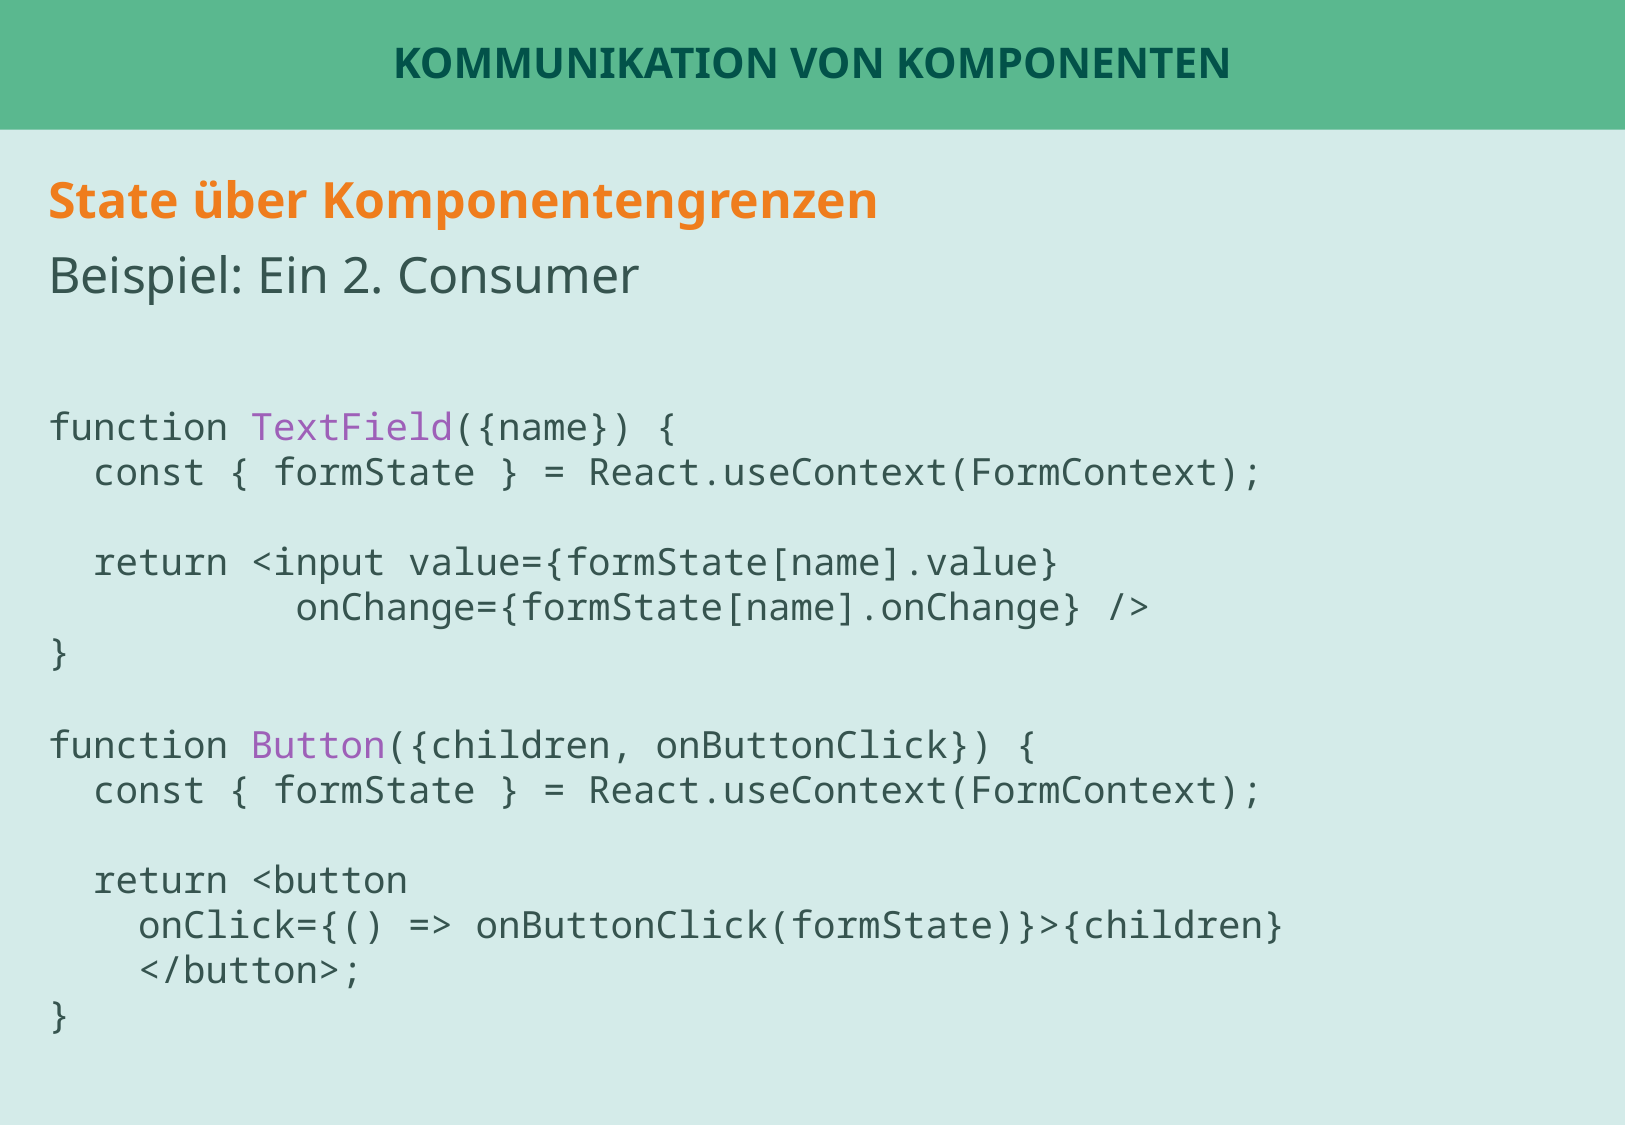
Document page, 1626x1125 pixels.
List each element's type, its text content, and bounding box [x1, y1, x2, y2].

text_box function TextField({name}) { const { formState } = React.useContext(FormContext); return <input value={formState[name].value} onChange={formState[name].onChange} /> } [33, 350, 1596, 668]
text_box function Button({children, onButtonClick}) { const { formState } = React.useContext(FormContext); return <button onClick={() => onButtonClick(formState)}>{children} </button>; } [33, 668, 1596, 1044]
list State über Komponentengrenzen Beispiel: Ein 2. Consumer [33, 168, 1592, 350]
title Kommunikation von KOmponenten [0, 0, 1625, 130]
